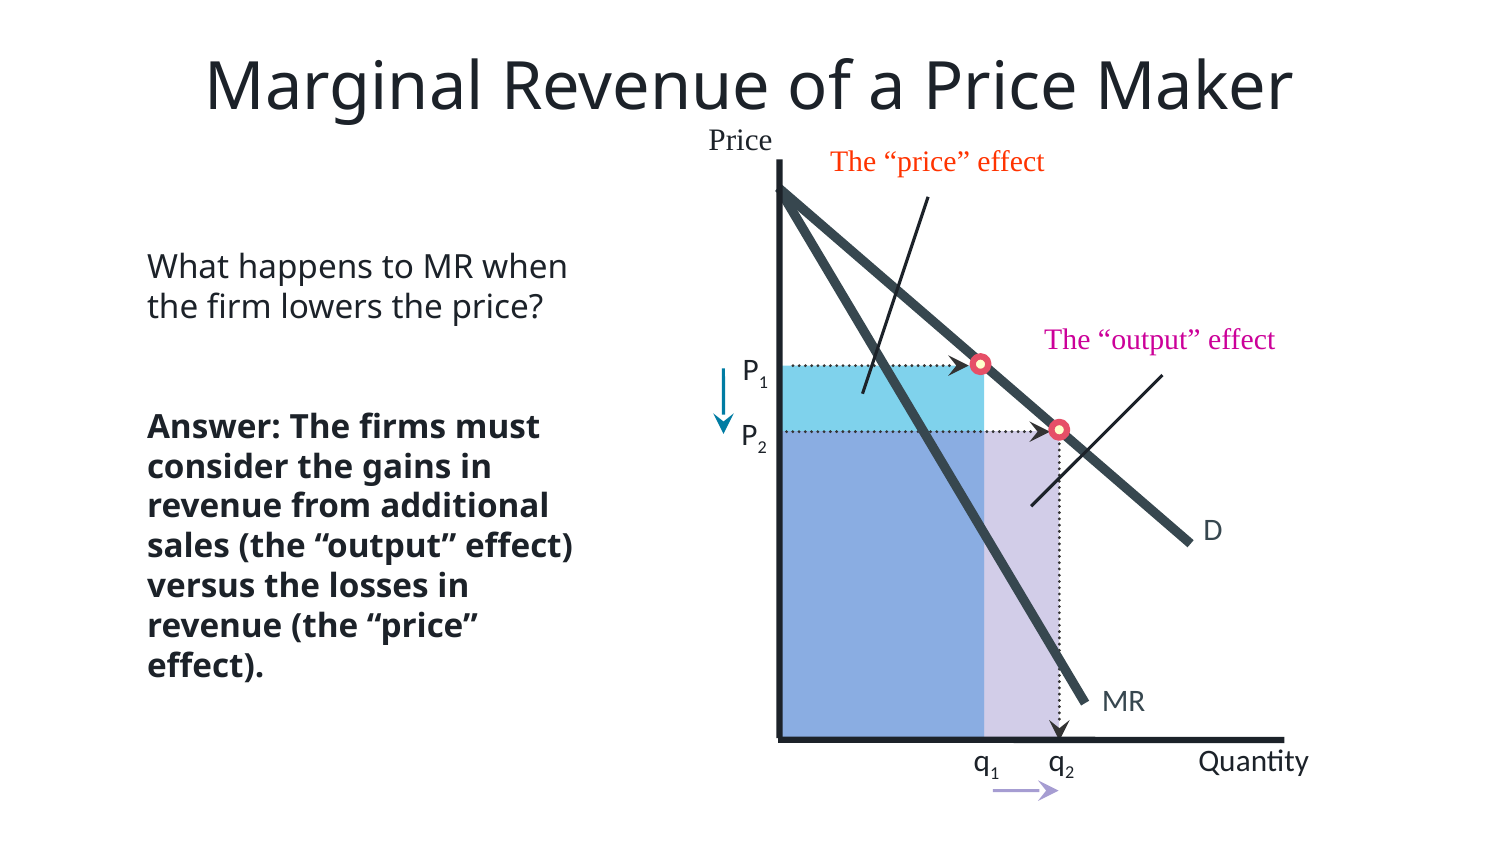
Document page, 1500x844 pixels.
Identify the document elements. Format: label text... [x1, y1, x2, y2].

title Marginal Revenue of a Price Maker [187, 45, 1313, 131]
text_box [713, 413, 734, 434]
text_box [823, 130, 1052, 394]
text_box Price [693, 131, 791, 163]
text_box Quantity [1160, 742, 1348, 784]
text_box [1049, 719, 1070, 732]
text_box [1030, 309, 1288, 507]
text_box P1 [668, 342, 779, 400]
text_box [1037, 780, 1059, 801]
text_box q2 [1019, 732, 1104, 790]
text_box P2 [667, 406, 779, 465]
text_box What happens to MR when the firm lowers the price? Answer: The firms must consider the gains in revenue from additional sales (the “output” effect) versus the losses in revenue (the “price” effect). [132, 237, 615, 692]
text_box [985, 431, 1060, 732]
text_box [780, 431, 985, 739]
text_box MR [1076, 686, 1171, 724]
text_box [780, 365, 985, 431]
text_box D [1181, 516, 1245, 553]
text_box q1 [946, 732, 1019, 791]
